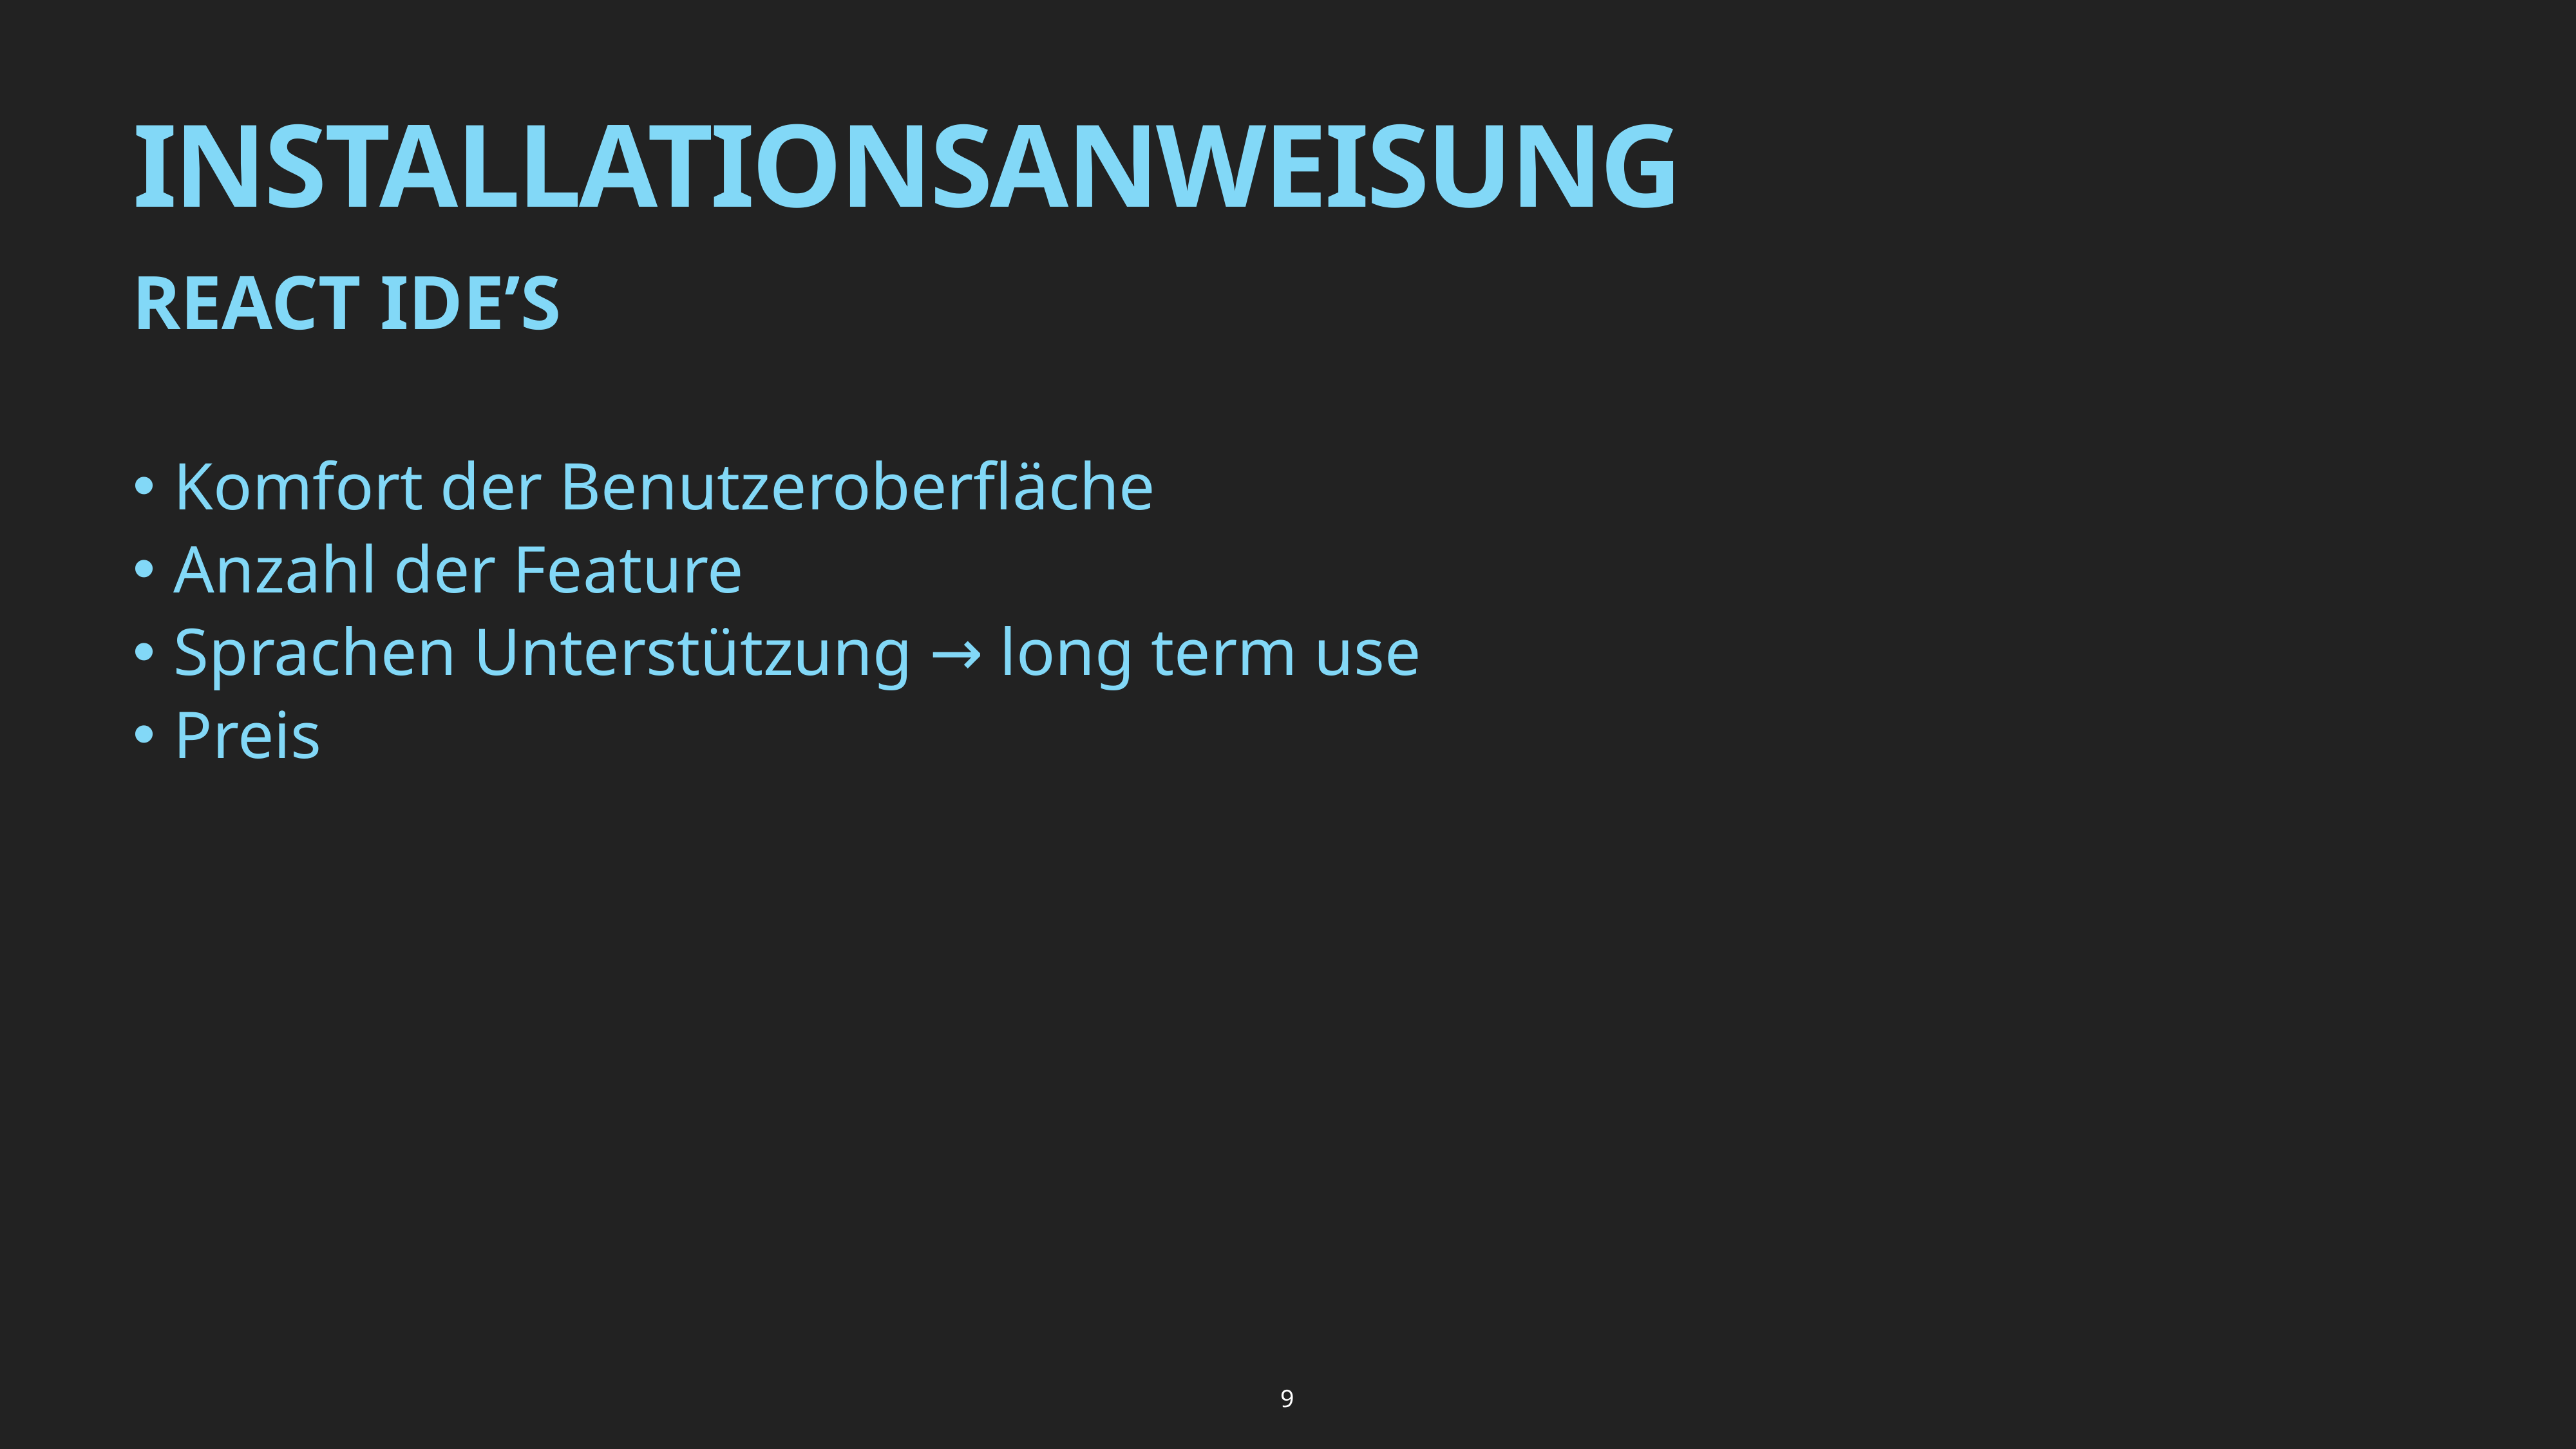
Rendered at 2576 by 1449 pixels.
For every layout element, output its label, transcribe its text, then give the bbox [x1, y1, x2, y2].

list Komfort der Benutzeroberfläche Anzahl der Feature Sprachen Unterstützung → long term use Preis [127, 448, 2449, 1321]
slide_number 9 [1257, 1381, 1318, 1422]
list REACT IDE’S [127, 250, 2449, 350]
title INSTALLATIONSANWEISUNG [127, 113, 2449, 250]
